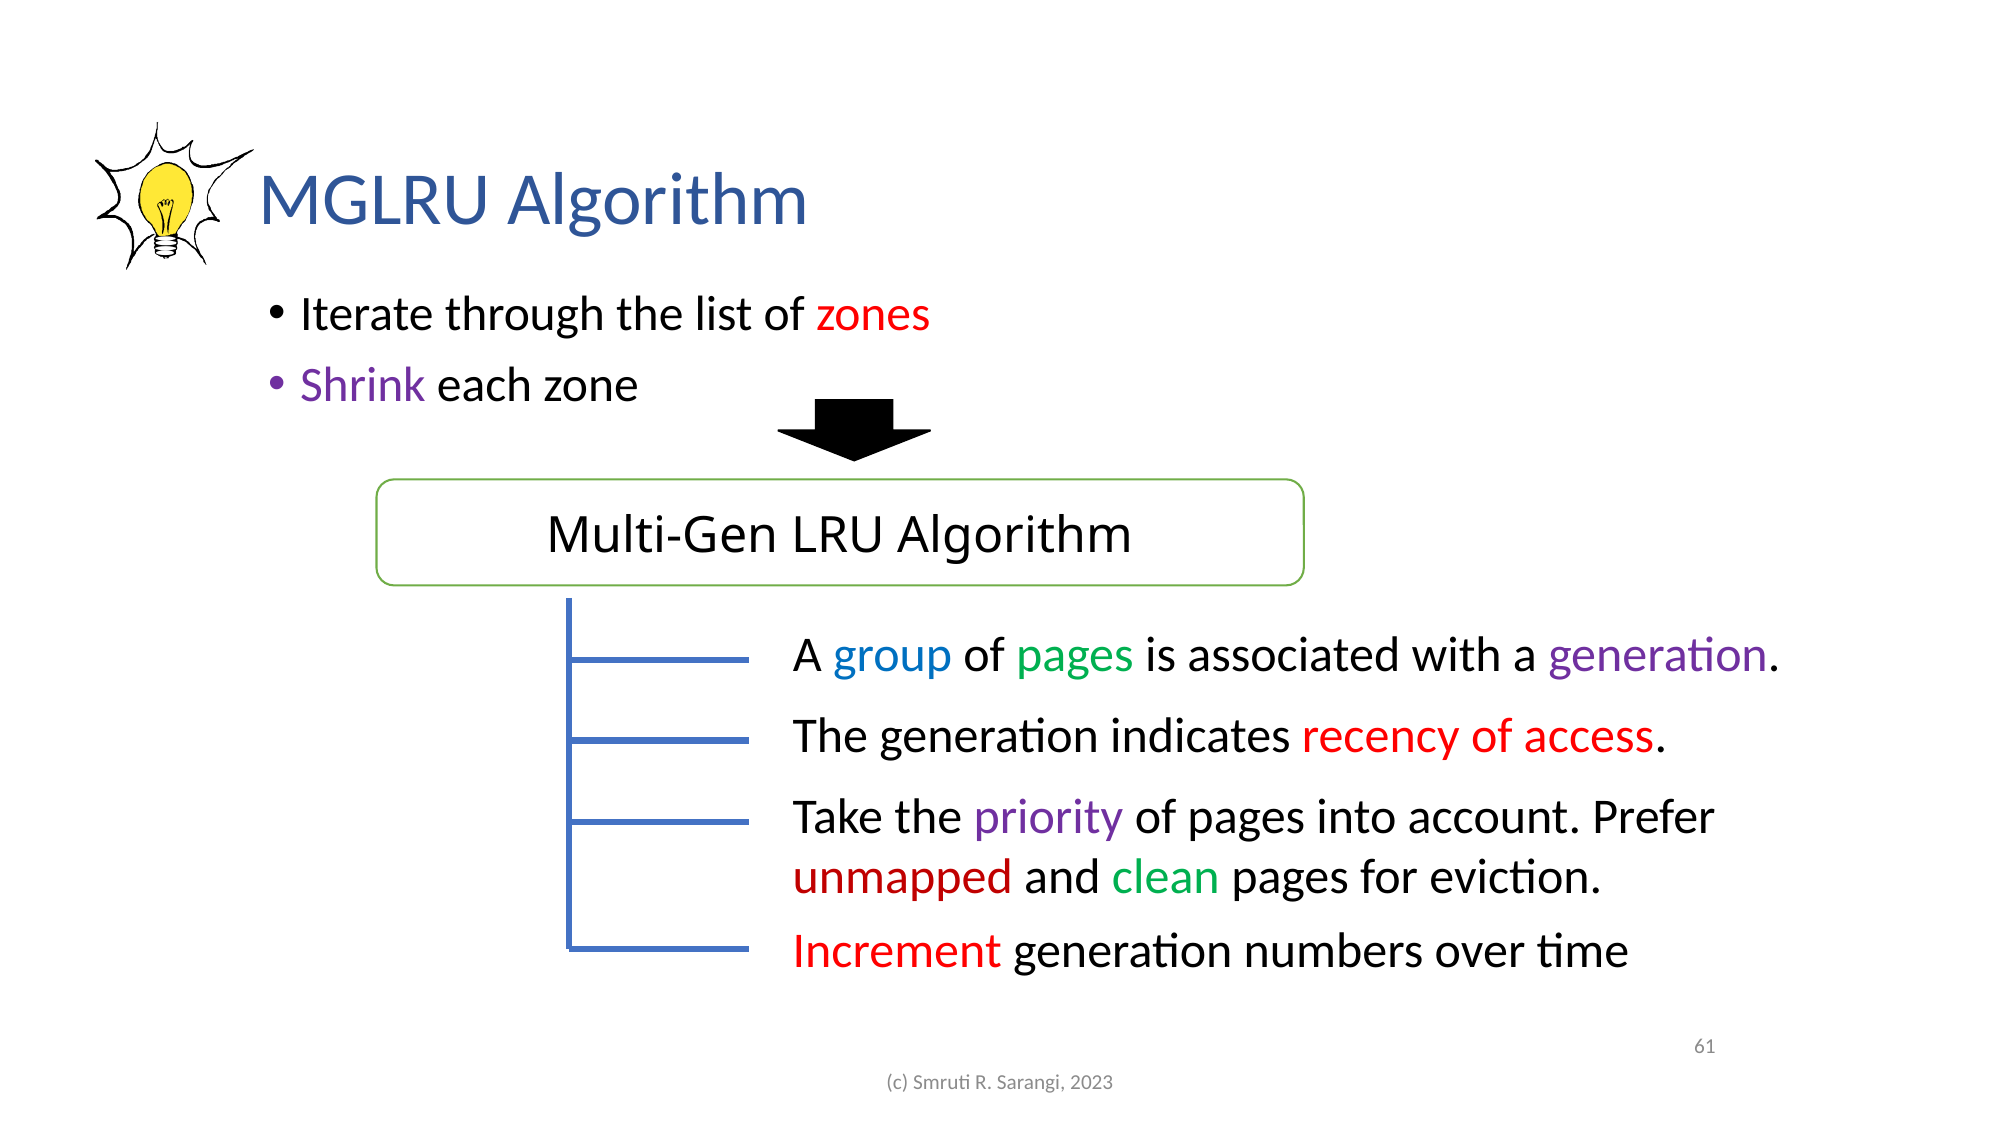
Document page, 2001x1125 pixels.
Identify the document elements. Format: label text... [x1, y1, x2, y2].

text_box [777, 399, 931, 462]
text_box MGLRU Algorithm [254, 142, 843, 248]
picture [95, 121, 254, 270]
text_box A group of pages is associated with a generation. [778, 614, 1830, 690]
text_box Increment generation numbers over time [777, 910, 1747, 985]
text_box The generation indicates recency of access. [777, 695, 1747, 770]
text_box Multi-Gen LRU Algorithm [375, 478, 1305, 587]
list Iterate through the list of zones Shrink each zone [253, 280, 1724, 427]
slide_number 61 [1346, 1019, 1731, 1071]
footer (c) Smruti R. Sarangi, 2023 [712, 1055, 1288, 1107]
text_box Take the priority of pages into account. Prefer unmapped and clean pages for eviction. [777, 776, 1747, 910]
